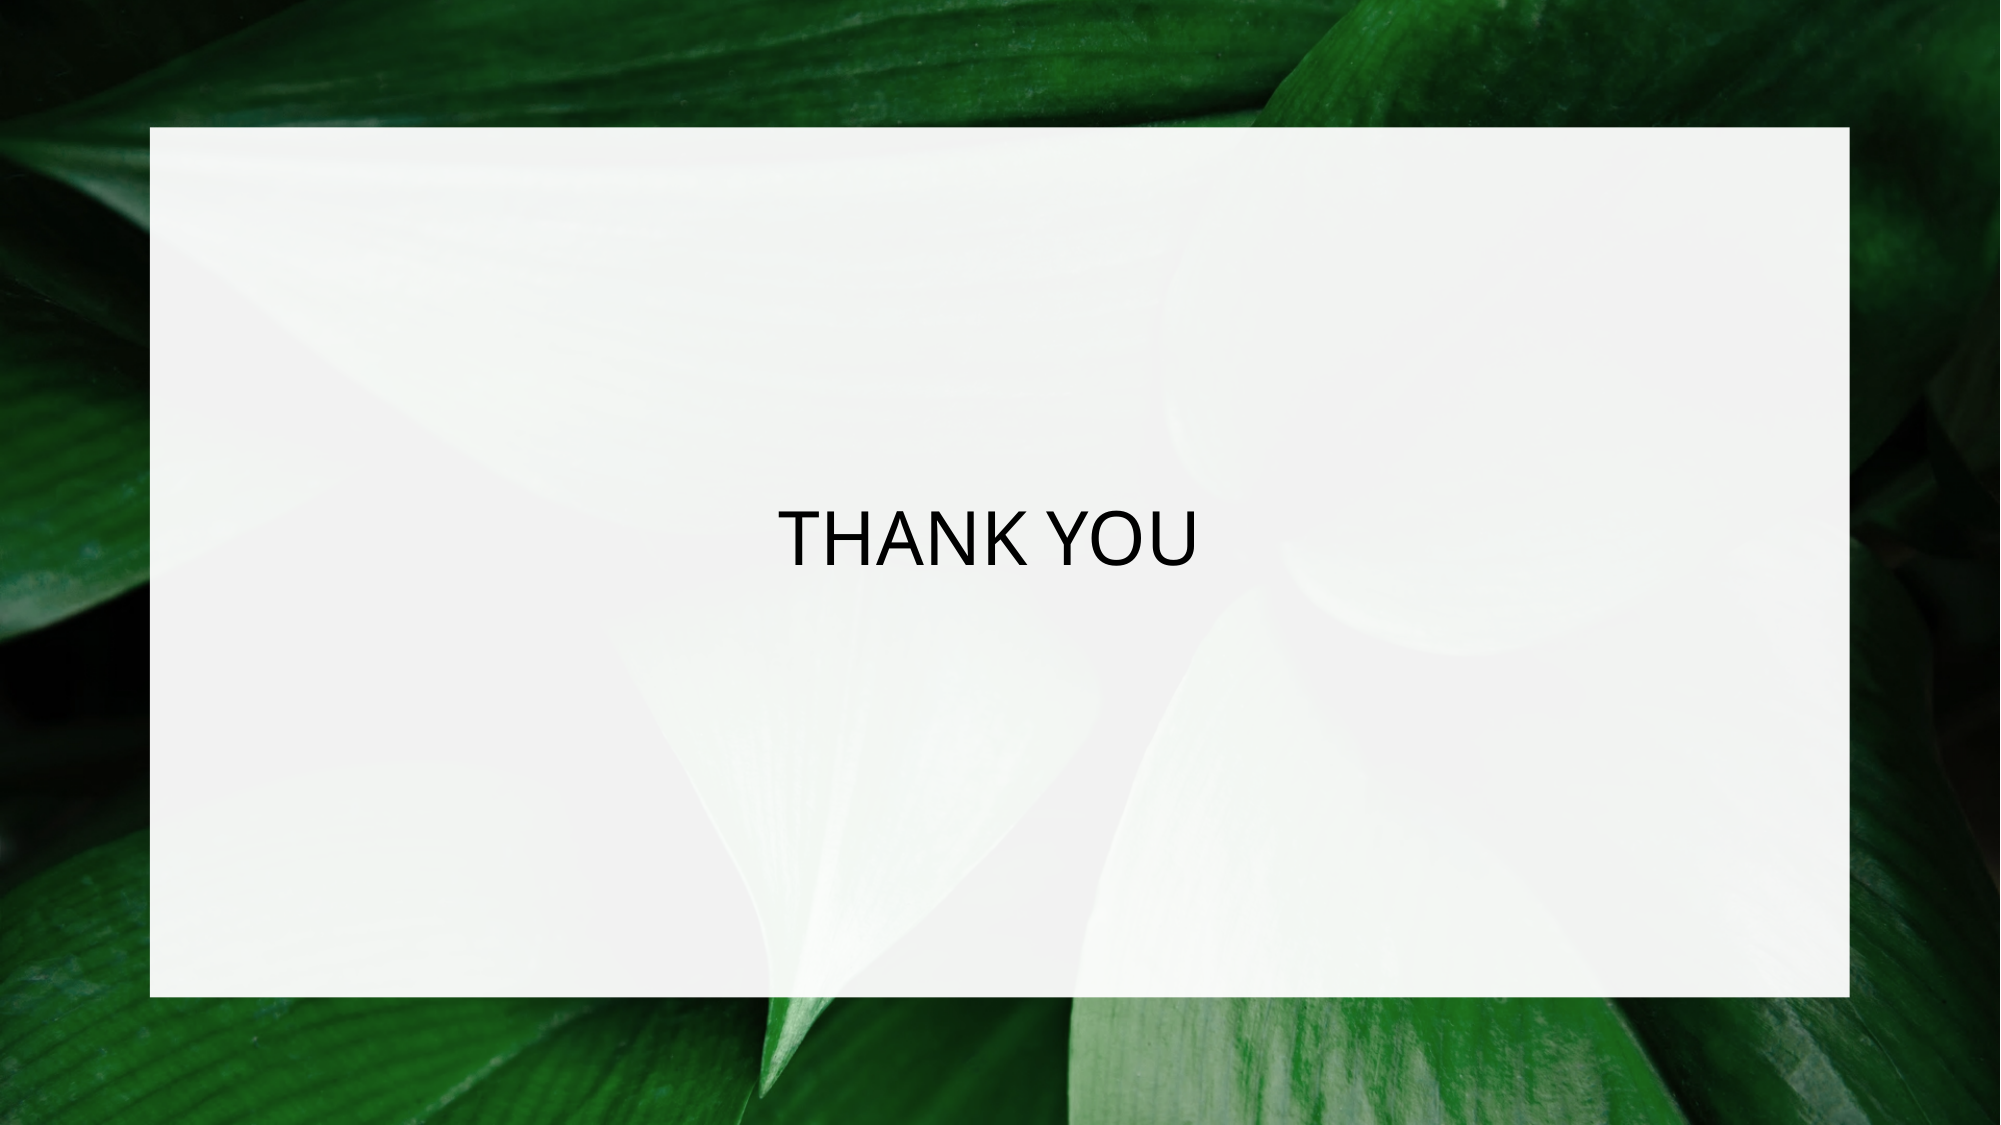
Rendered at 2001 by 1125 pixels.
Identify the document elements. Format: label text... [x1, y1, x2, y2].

title THANK YOU [176, 149, 1824, 590]
picture [0, 0, 2000, 1125]
